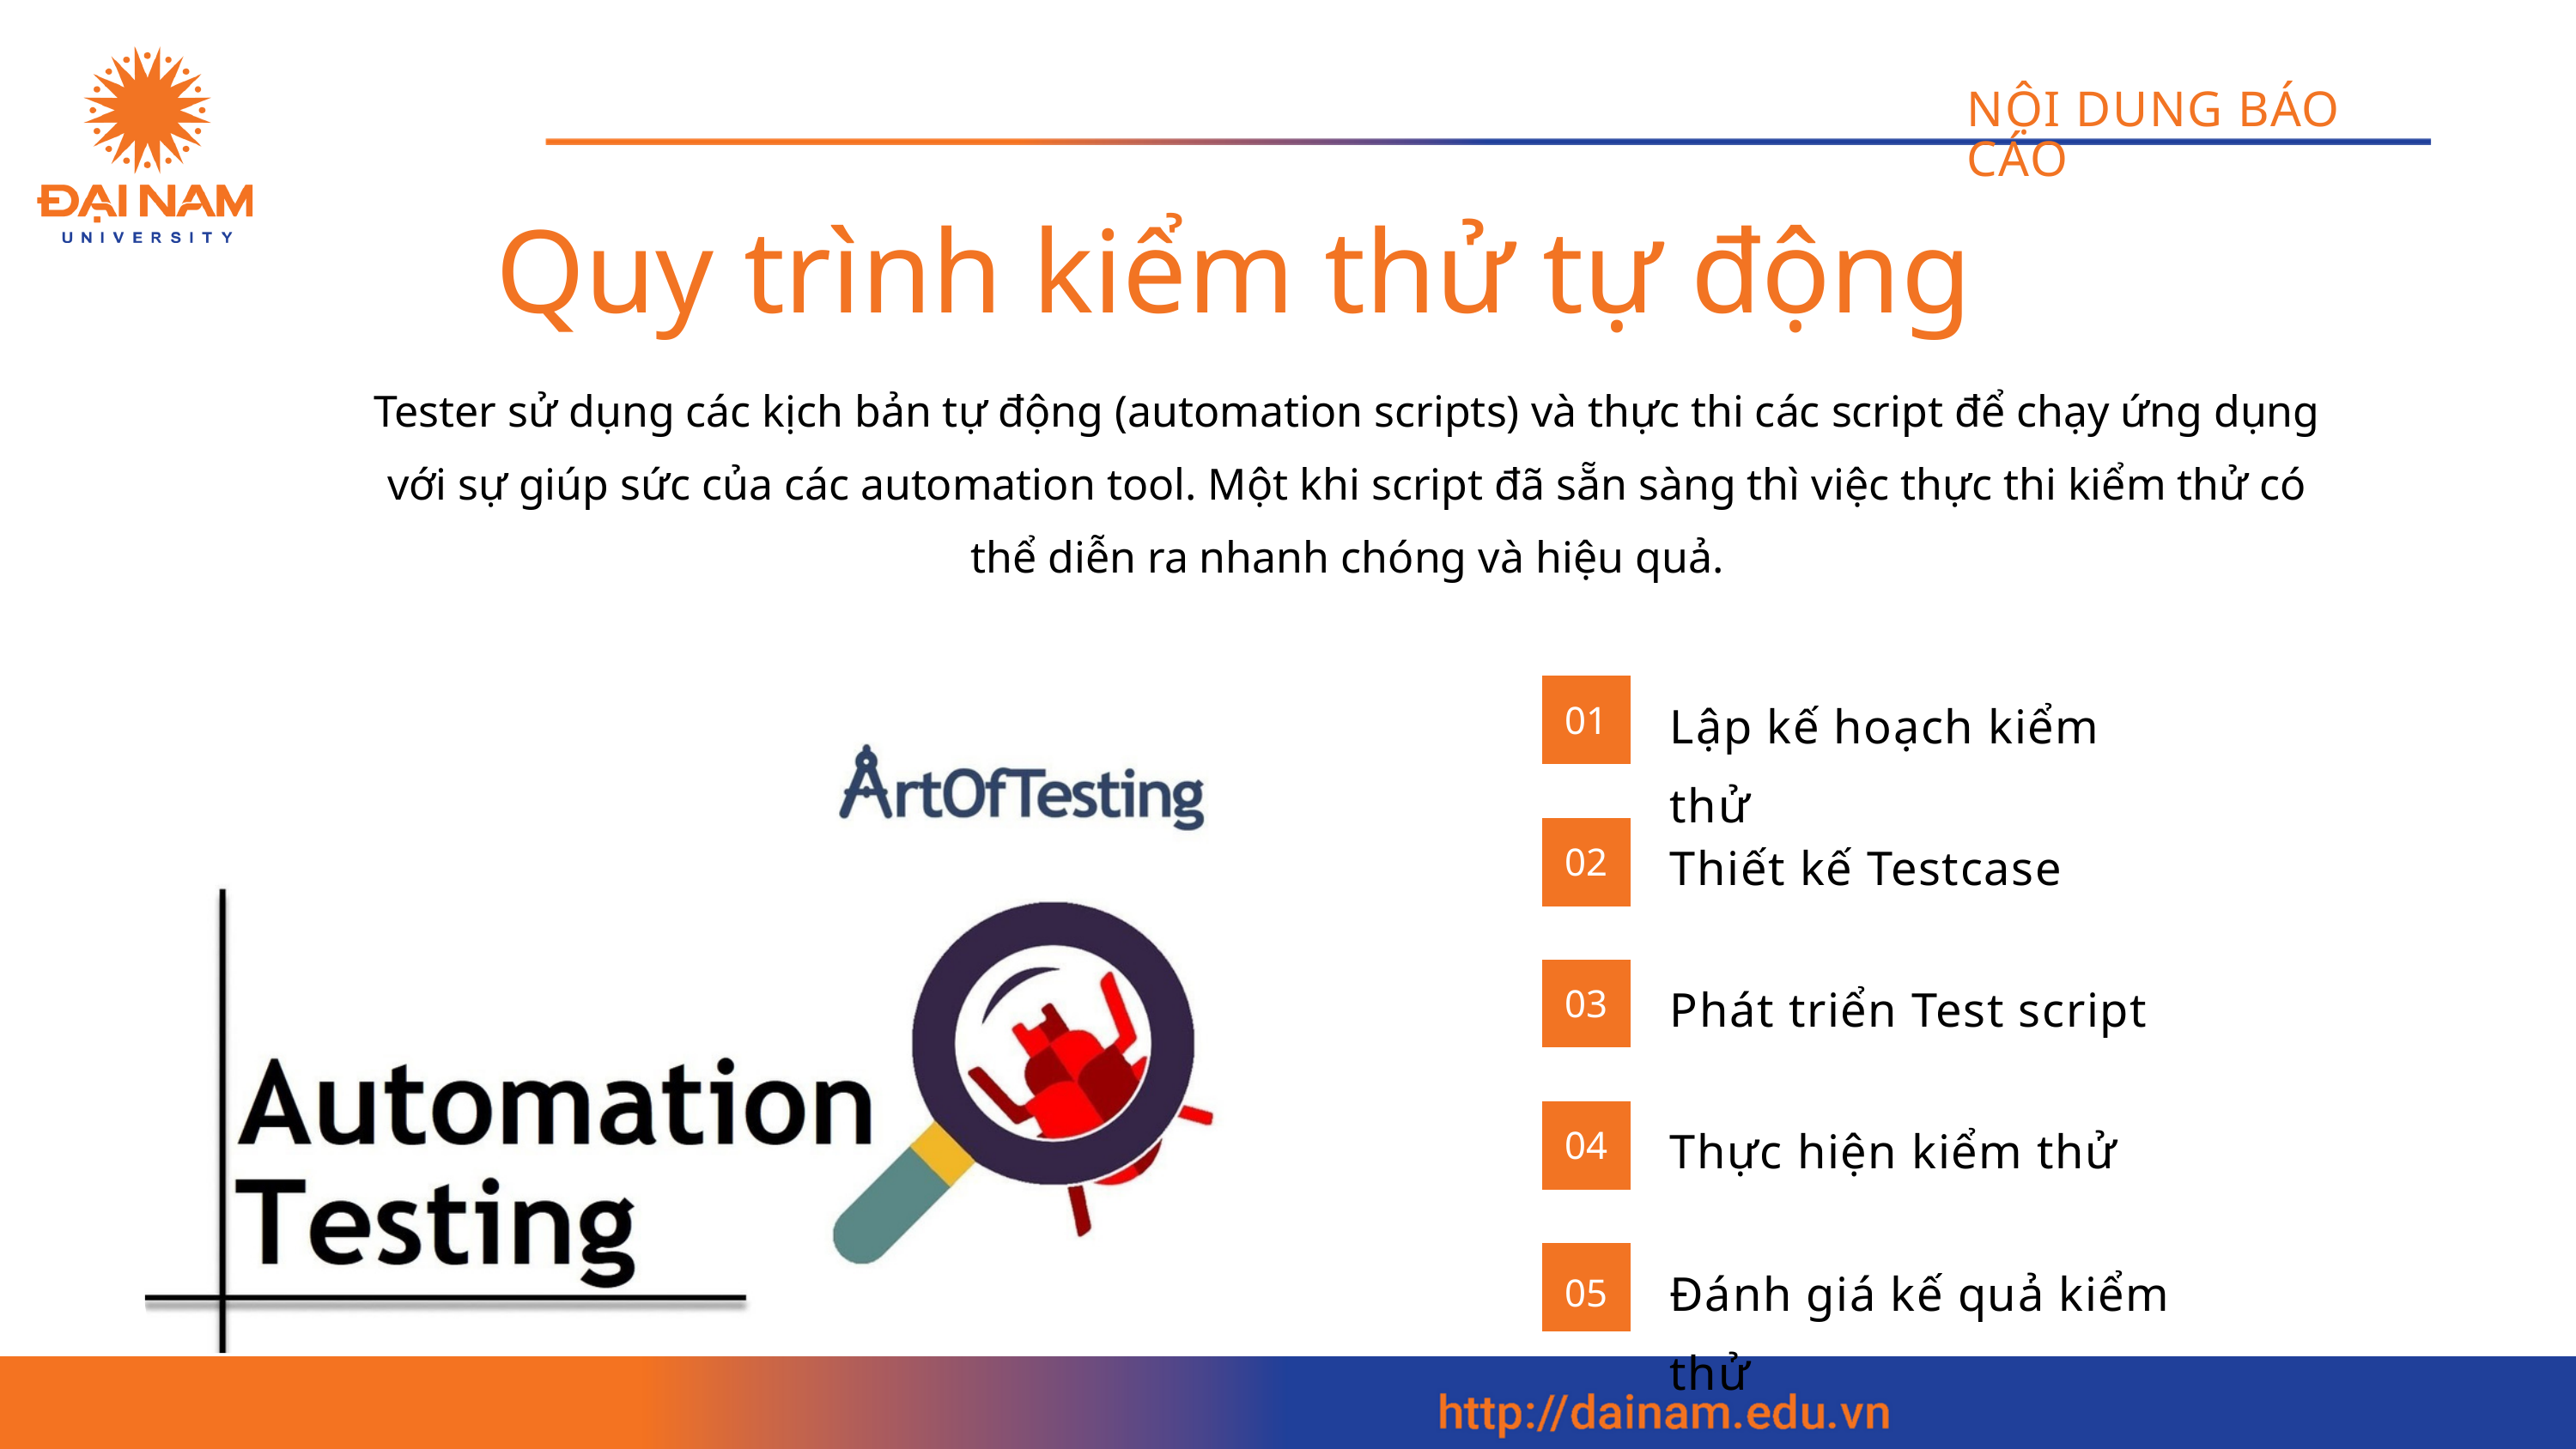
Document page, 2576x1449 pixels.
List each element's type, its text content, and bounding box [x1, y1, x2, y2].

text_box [1542, 817, 1631, 906]
text_box Lập kế hoạch kiểm thử [1670, 673, 2178, 815]
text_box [1542, 1100, 1631, 1190]
text_box NỘI DUNG BÁO CÁO [1966, 86, 2432, 186]
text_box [144, 714, 1280, 1354]
text_box [37, 46, 253, 243]
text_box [1542, 1242, 1631, 1331]
text_box Đánh giá kế quả kiểm thử [1670, 1240, 2244, 1399]
text_box Thực hiện kiểm thử [1670, 1099, 2178, 1179]
text_box Thiết kế Testcase [1670, 815, 2178, 895]
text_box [1542, 676, 1631, 765]
text_box Phát triển Test script [1670, 957, 2244, 1037]
text_box Tester sử dụng các kịch bản tự động (automation scripts) và thực thi các script để chạy ứng dụng với sự giúp sức của các automation tool. Một khi script đã sẵn sàng thì việc thực thi kiểm thử có thể diễn ra nhanh chóng và hiệu quả. [351, 362, 2343, 582]
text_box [1542, 959, 1631, 1048]
text_box Quy trình kiểm thử tự động [495, 175, 2199, 336]
text_box [545, 138, 1966, 145]
text_box [0, 1356, 2576, 1449]
